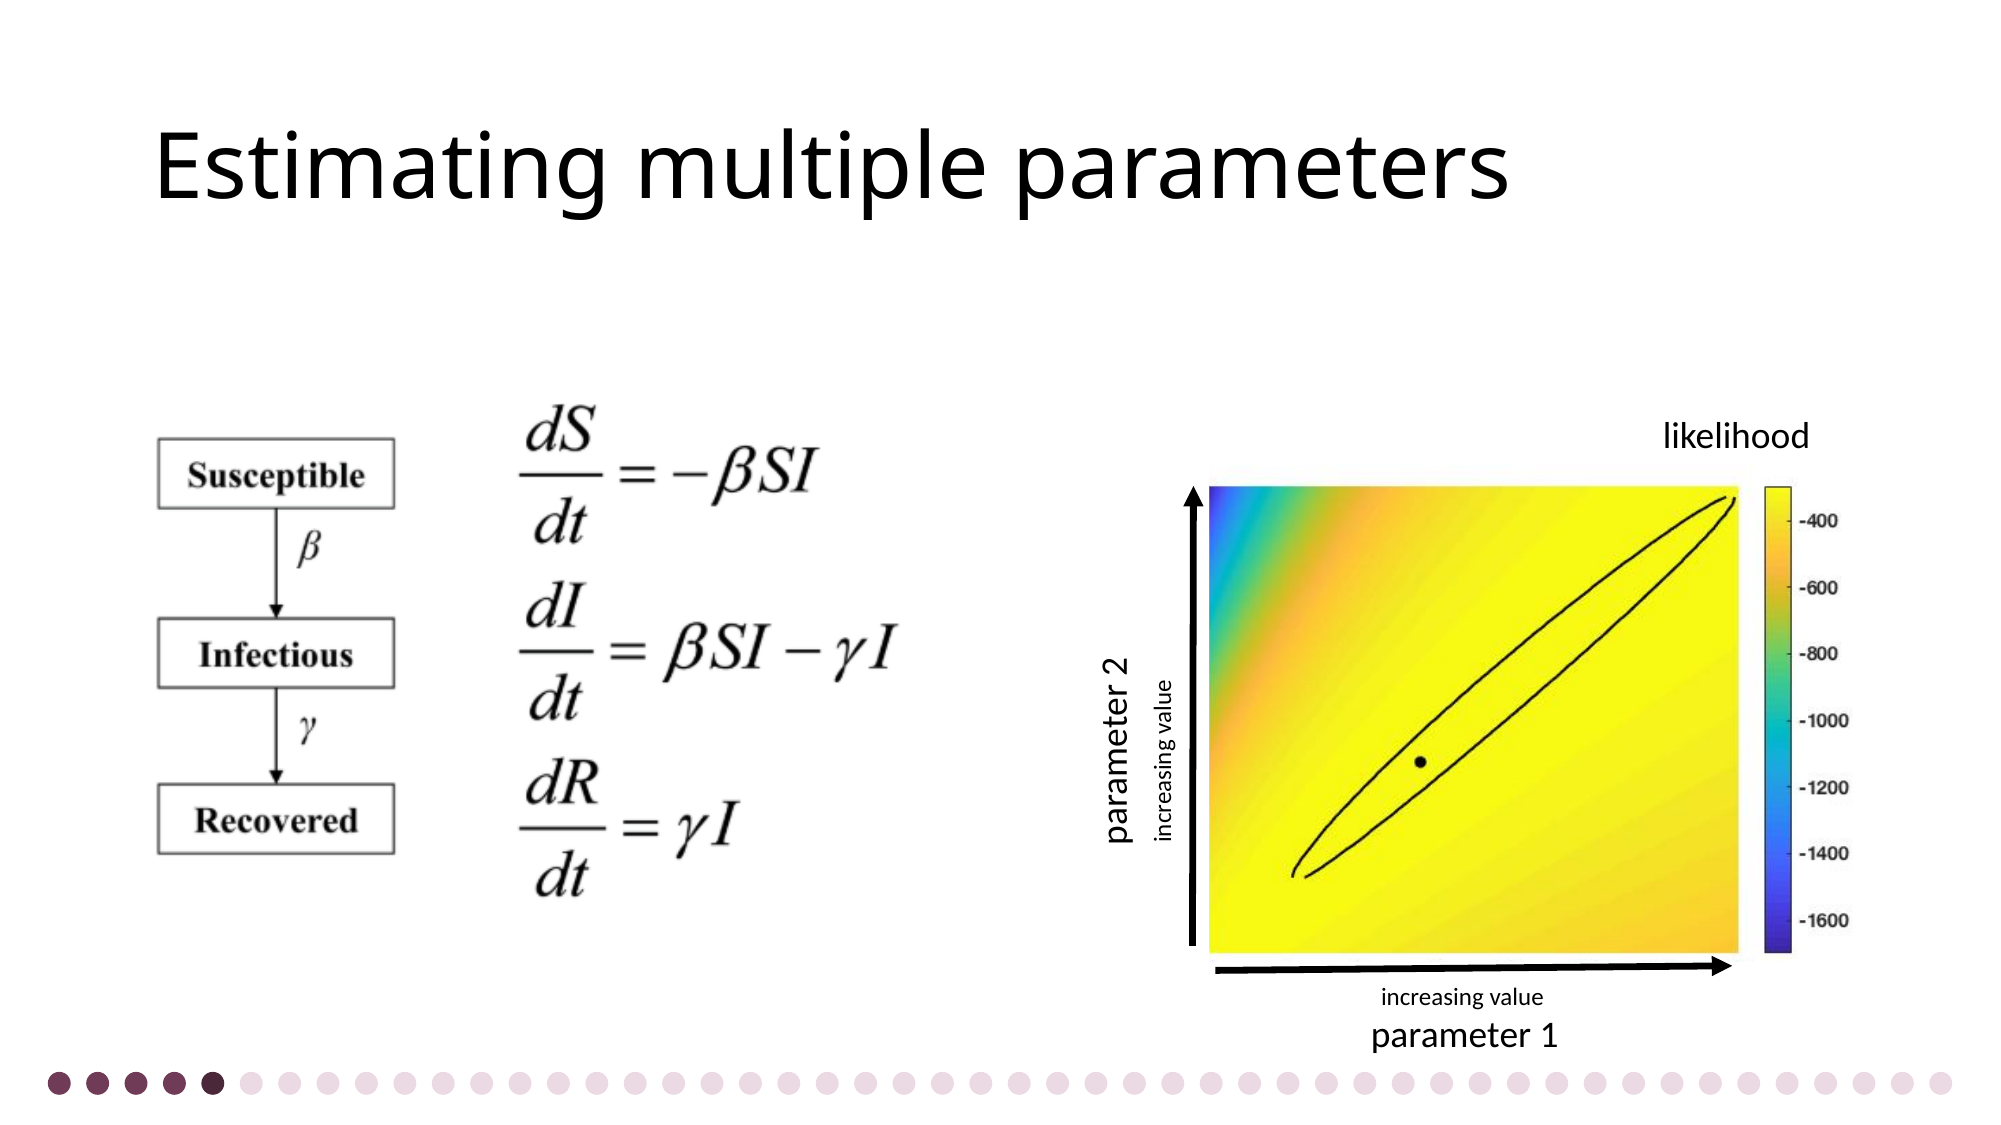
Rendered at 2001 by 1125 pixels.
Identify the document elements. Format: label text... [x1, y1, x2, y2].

text_box increasing value [1138, 574, 1184, 858]
picture [1209, 444, 1862, 962]
text_box parameter 2 [1081, 576, 1142, 860]
text_box increasing value [1366, 972, 1650, 1018]
text_box parameter 1 [1356, 1002, 1640, 1043]
text_box likelihood [1648, 403, 1932, 464]
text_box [1215, 965, 1733, 971]
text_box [20, 1043, 1980, 1094]
title Estimating multiple parameters [137, 59, 1863, 278]
picture [126, 403, 905, 926]
